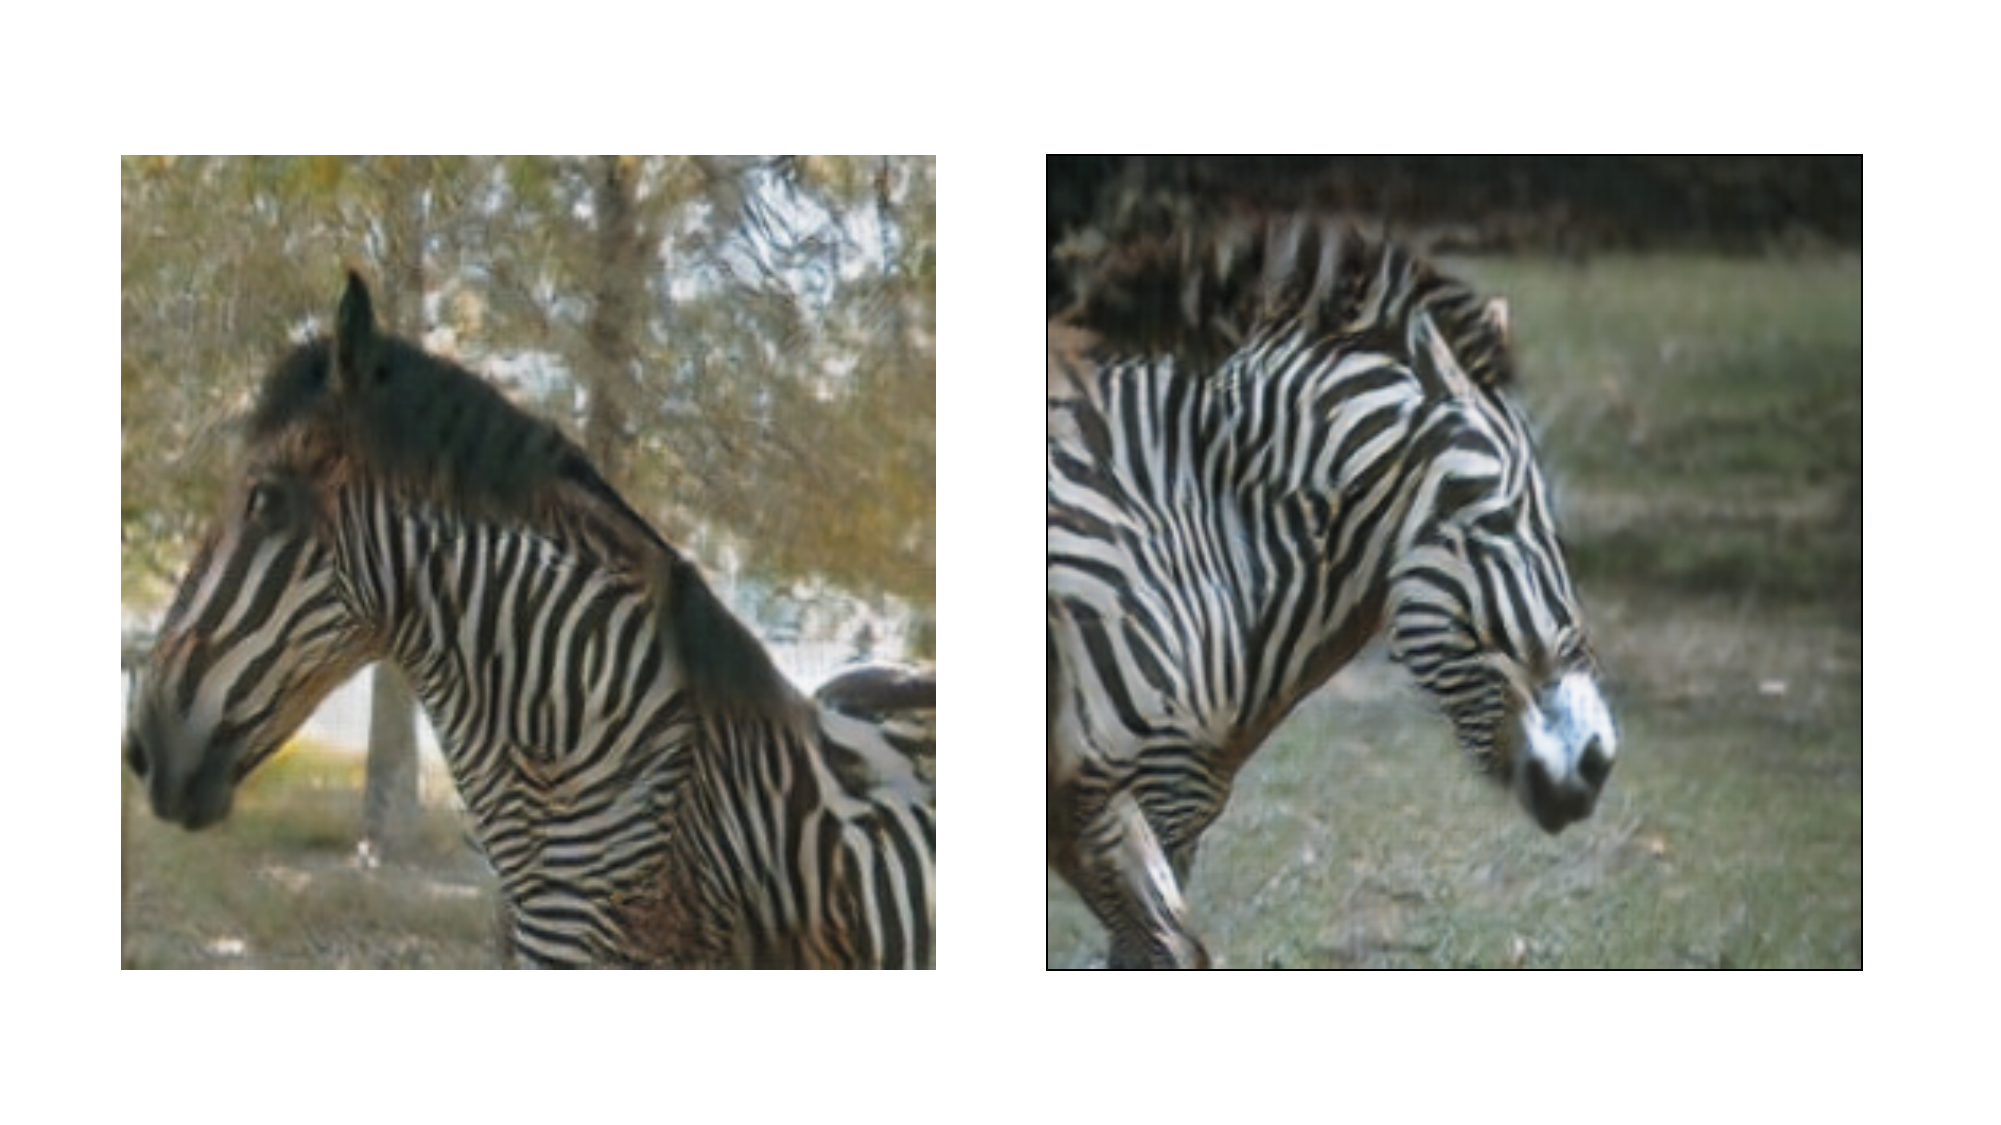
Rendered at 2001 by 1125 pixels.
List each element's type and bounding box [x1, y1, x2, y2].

picture [121, 155, 936, 970]
picture [1047, 155, 1861, 970]
